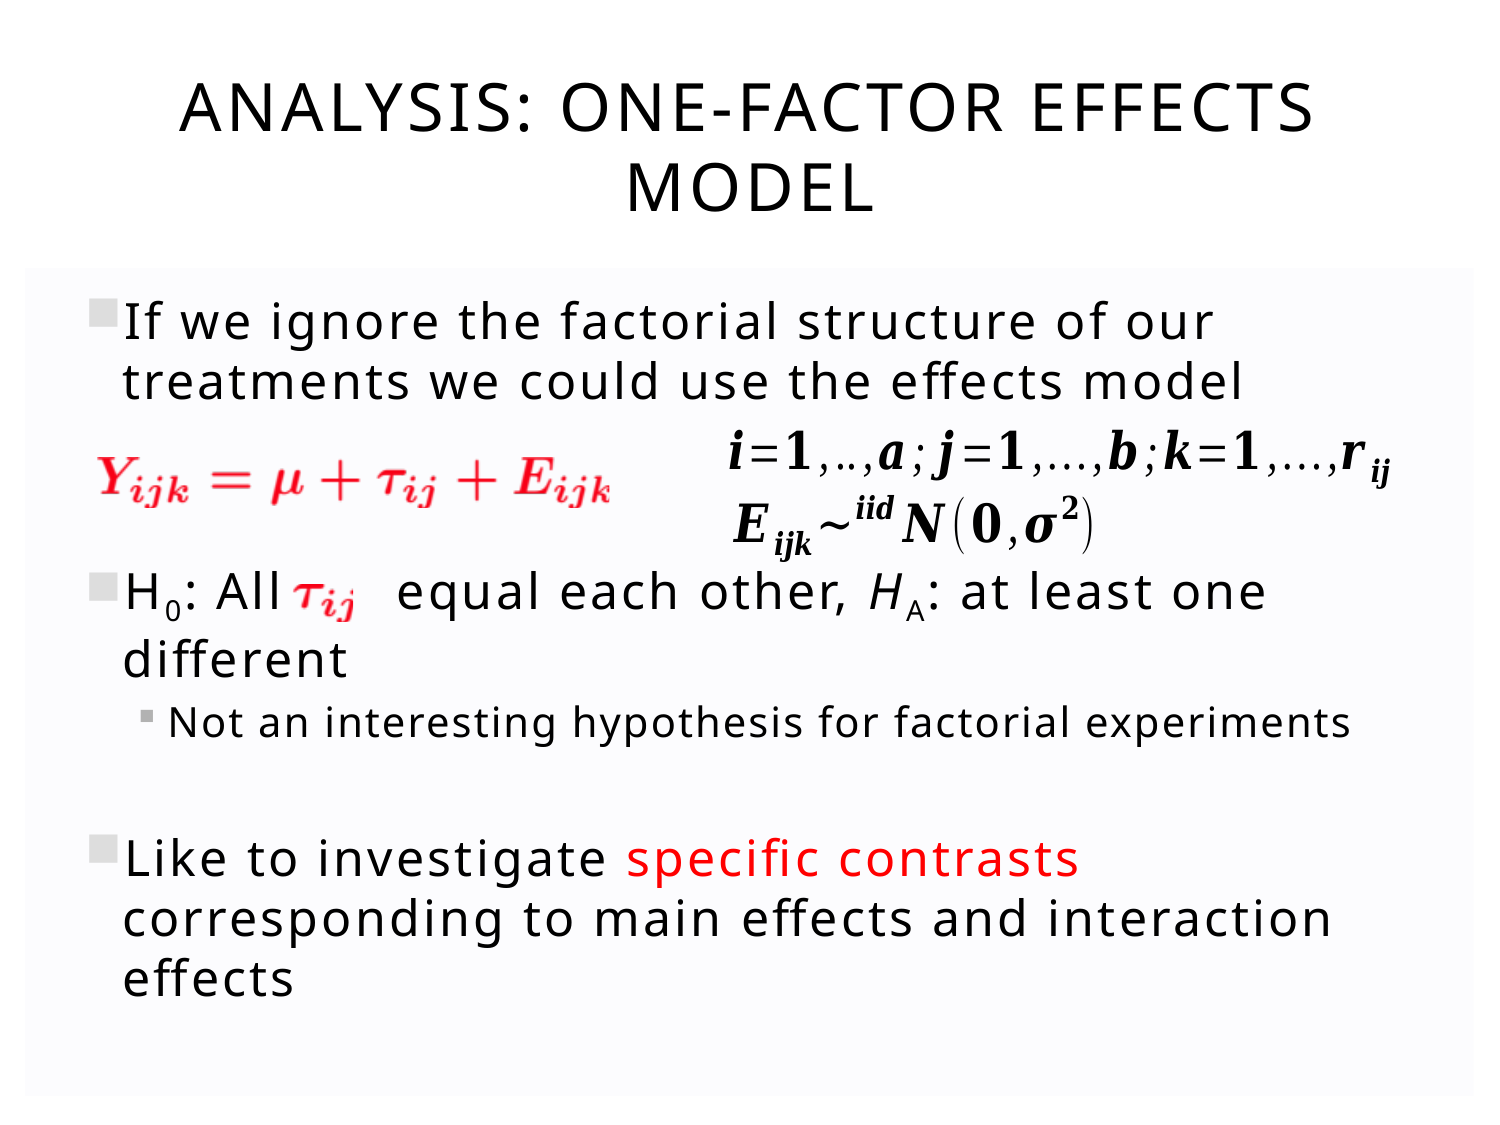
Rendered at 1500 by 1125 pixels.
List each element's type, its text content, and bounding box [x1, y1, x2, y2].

picture [292, 584, 354, 623]
title Analysis: one-factor effects Model [62, 58, 1438, 232]
list If we ignore the factorial structure of our treatments we could use the effects model H0: All equal each other, HA: at least one different Not an interesting hypothesis for factorial experiments Like to investigate specific contrasts corresponding to main effects and interaction effects [62, 281, 1442, 1125]
picture [96, 457, 610, 509]
